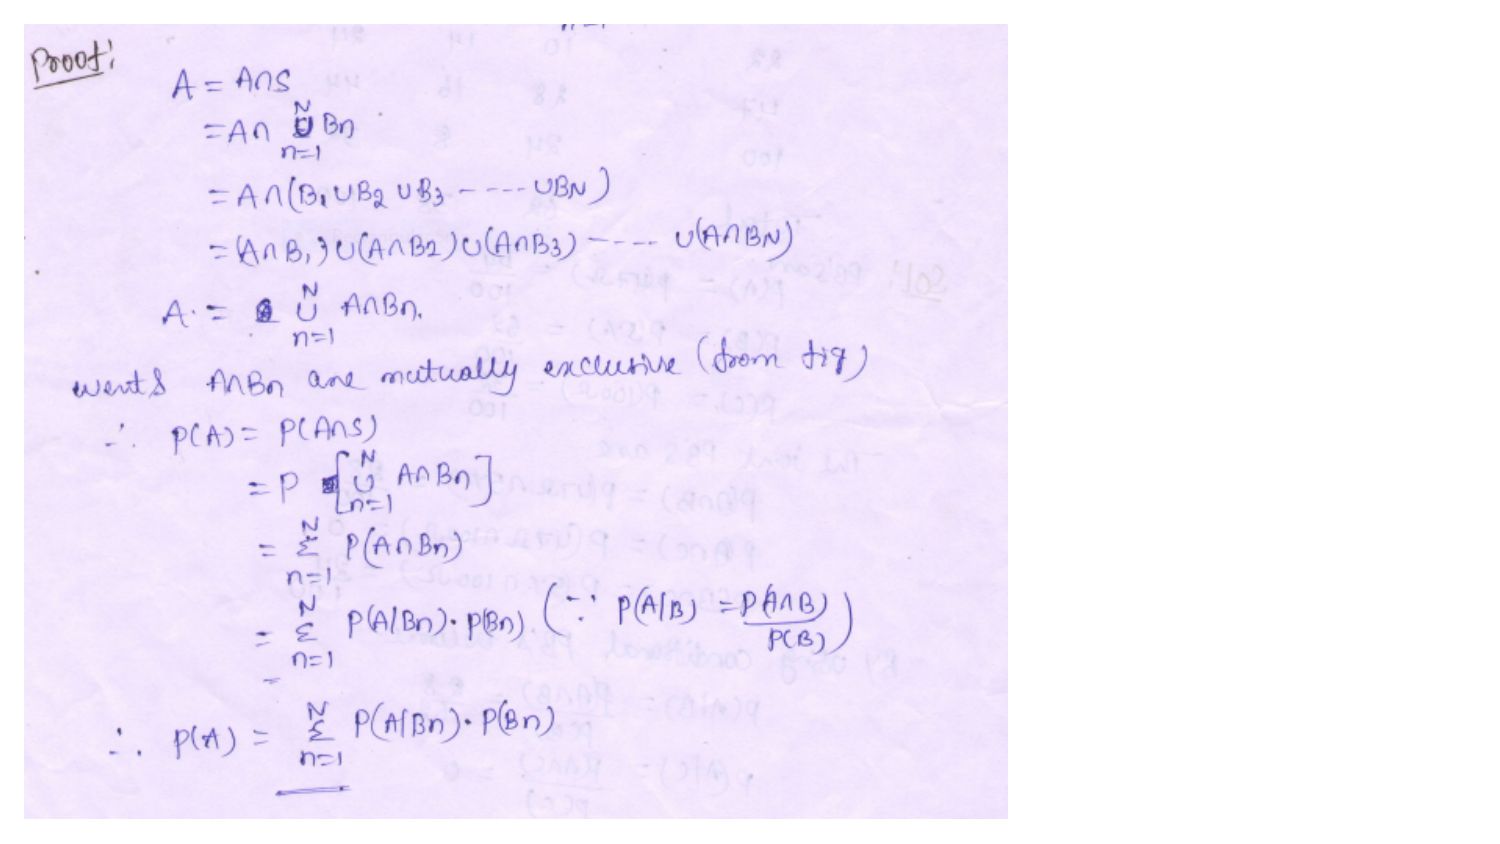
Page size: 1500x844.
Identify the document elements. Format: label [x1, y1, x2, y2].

picture [24, 24, 1008, 819]
